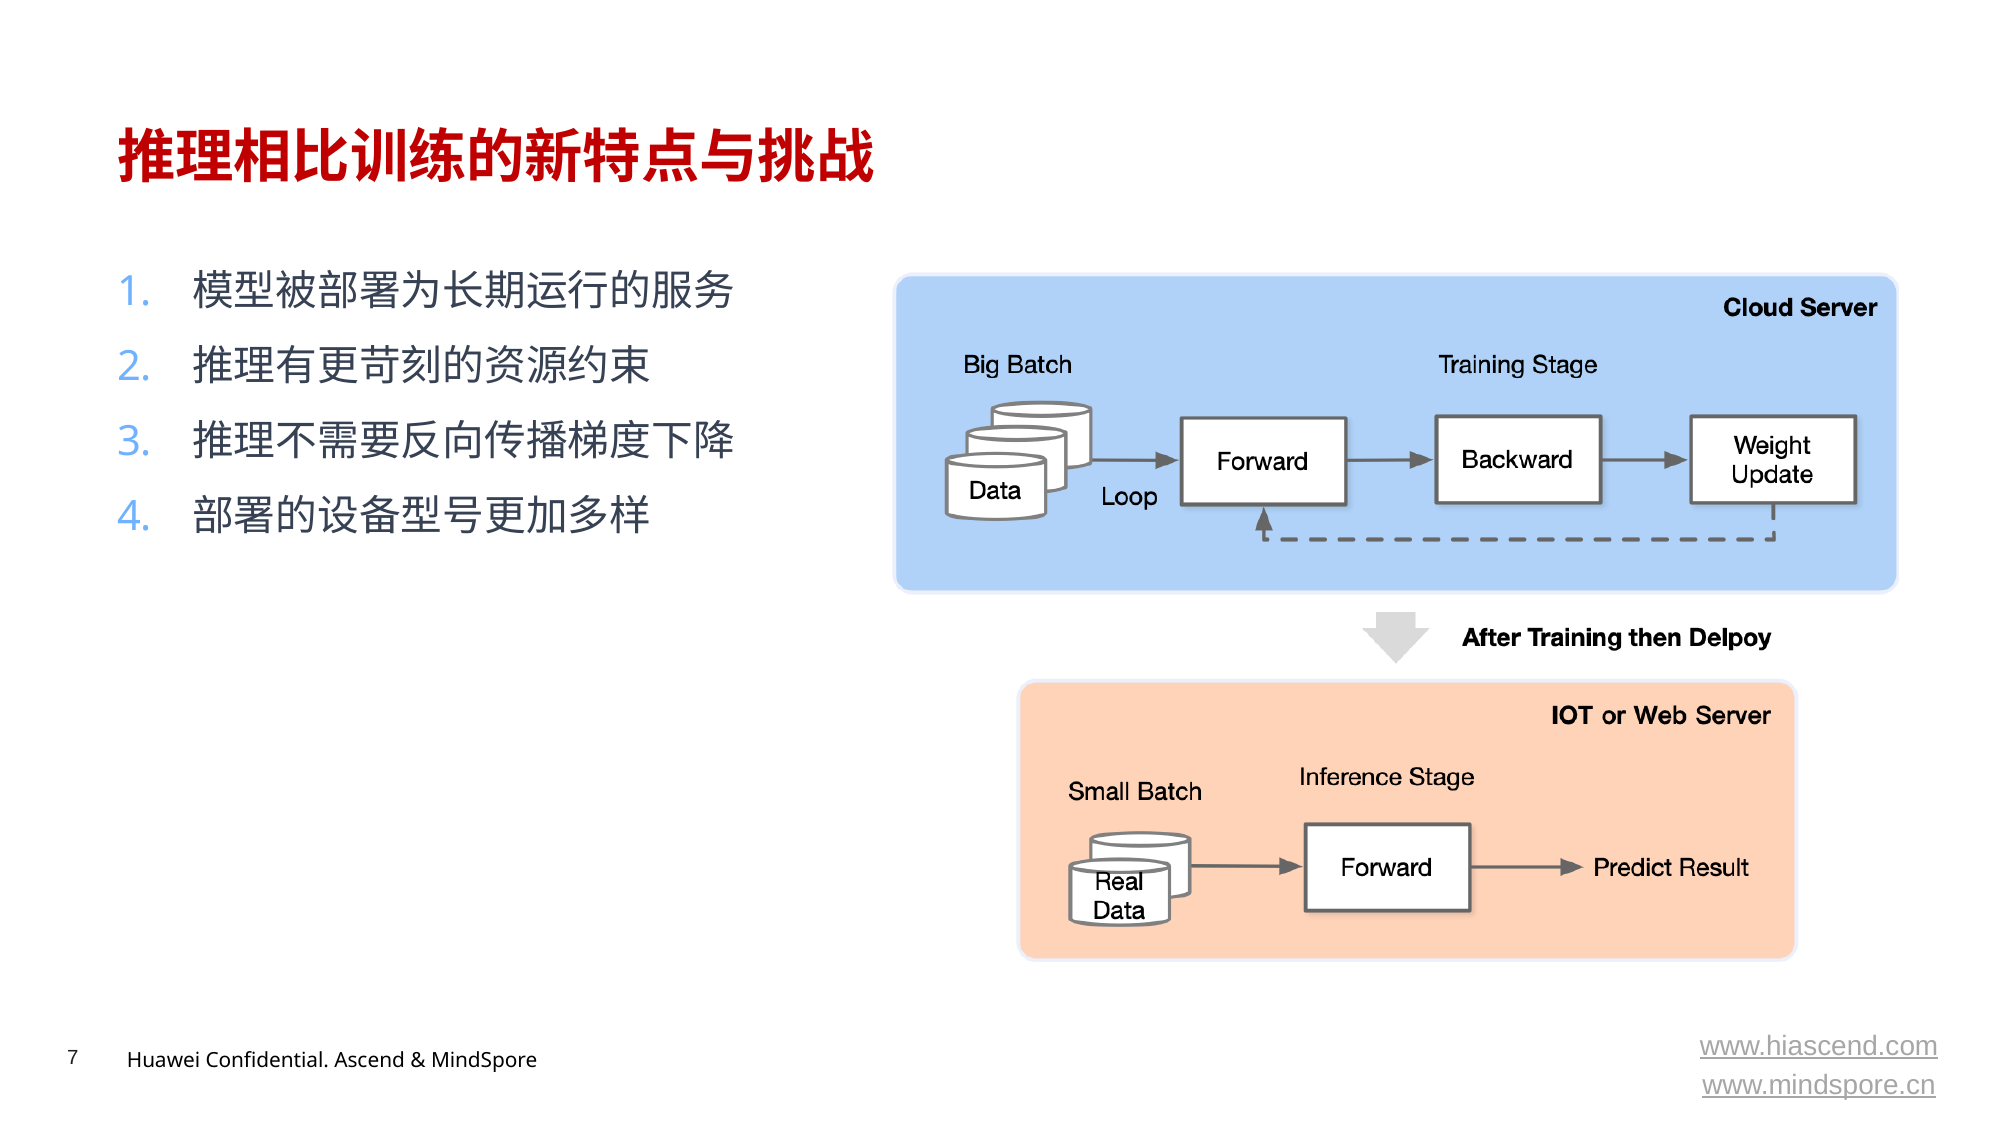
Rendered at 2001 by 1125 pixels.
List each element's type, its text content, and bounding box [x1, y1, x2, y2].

title 推理相比训练的新特点与挑战 [102, 111, 1901, 209]
picture [891, 271, 1899, 962]
list 模型被部署为长期运行的服务 推理有更苛刻的资源约束 推理不需要反向传播梯度下降 部署的设备型号更加多样 [102, 231, 933, 988]
